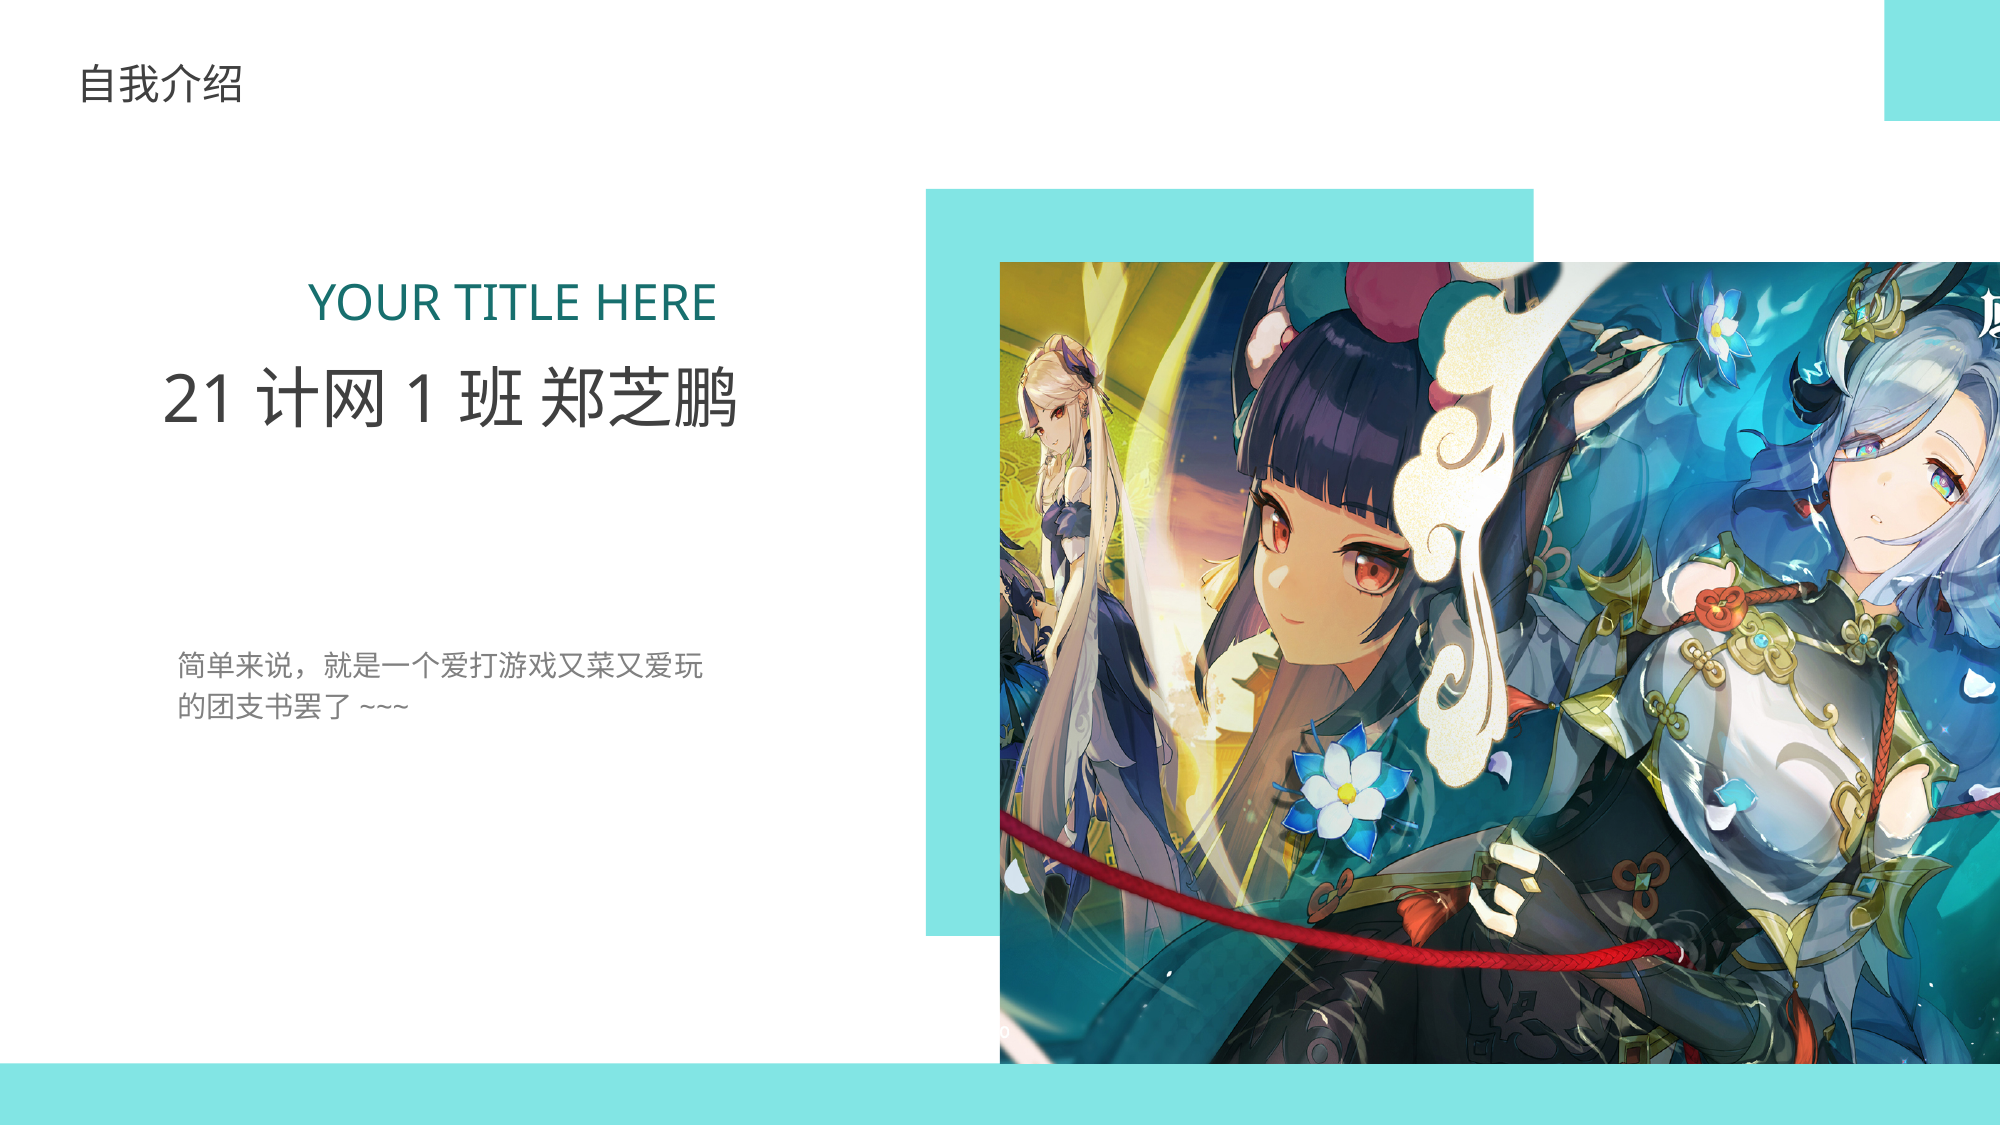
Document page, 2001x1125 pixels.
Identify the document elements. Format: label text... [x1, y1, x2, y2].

text_box [0, 1062, 2000, 1125]
text_box [925, 188, 1535, 937]
text_box 21计网1班 郑芝鹏 [147, 348, 755, 444]
text_box [1883, 0, 2000, 122]
text_box [999, 261, 2000, 1064]
text_box 简单来说，就是一个爱打游戏又菜又爱玩的团支书罢了~~~ [161, 632, 733, 732]
text_box 自我介绍 [62, 50, 412, 116]
text_box YOUR TITLE HERE [210, 262, 733, 314]
